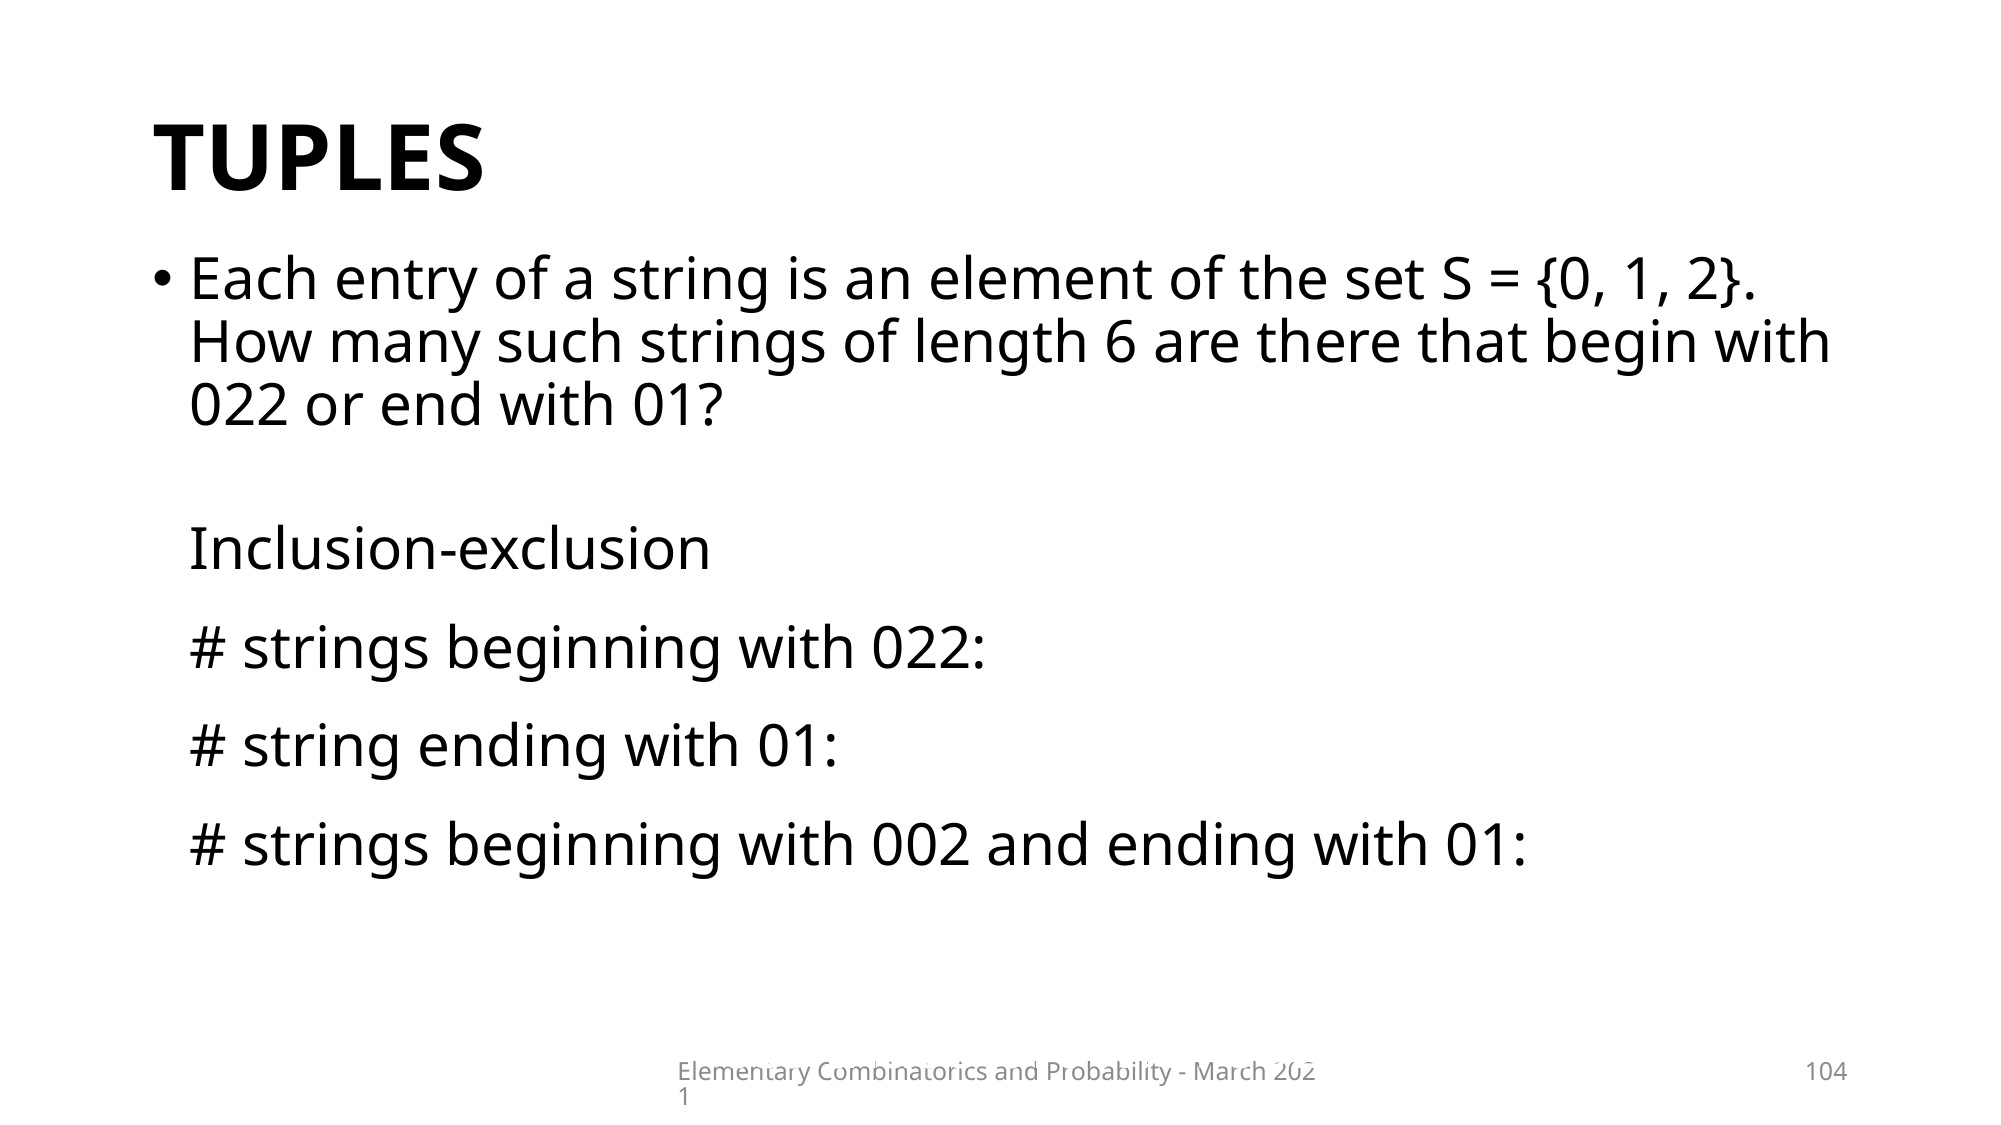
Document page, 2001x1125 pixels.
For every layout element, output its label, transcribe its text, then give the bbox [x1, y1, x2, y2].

slide_number 104 [1412, 1042, 1863, 1103]
footer Elementary Combinatorics and Probability - March 2021 [662, 1042, 1338, 1103]
title tuples [137, 52, 1863, 270]
